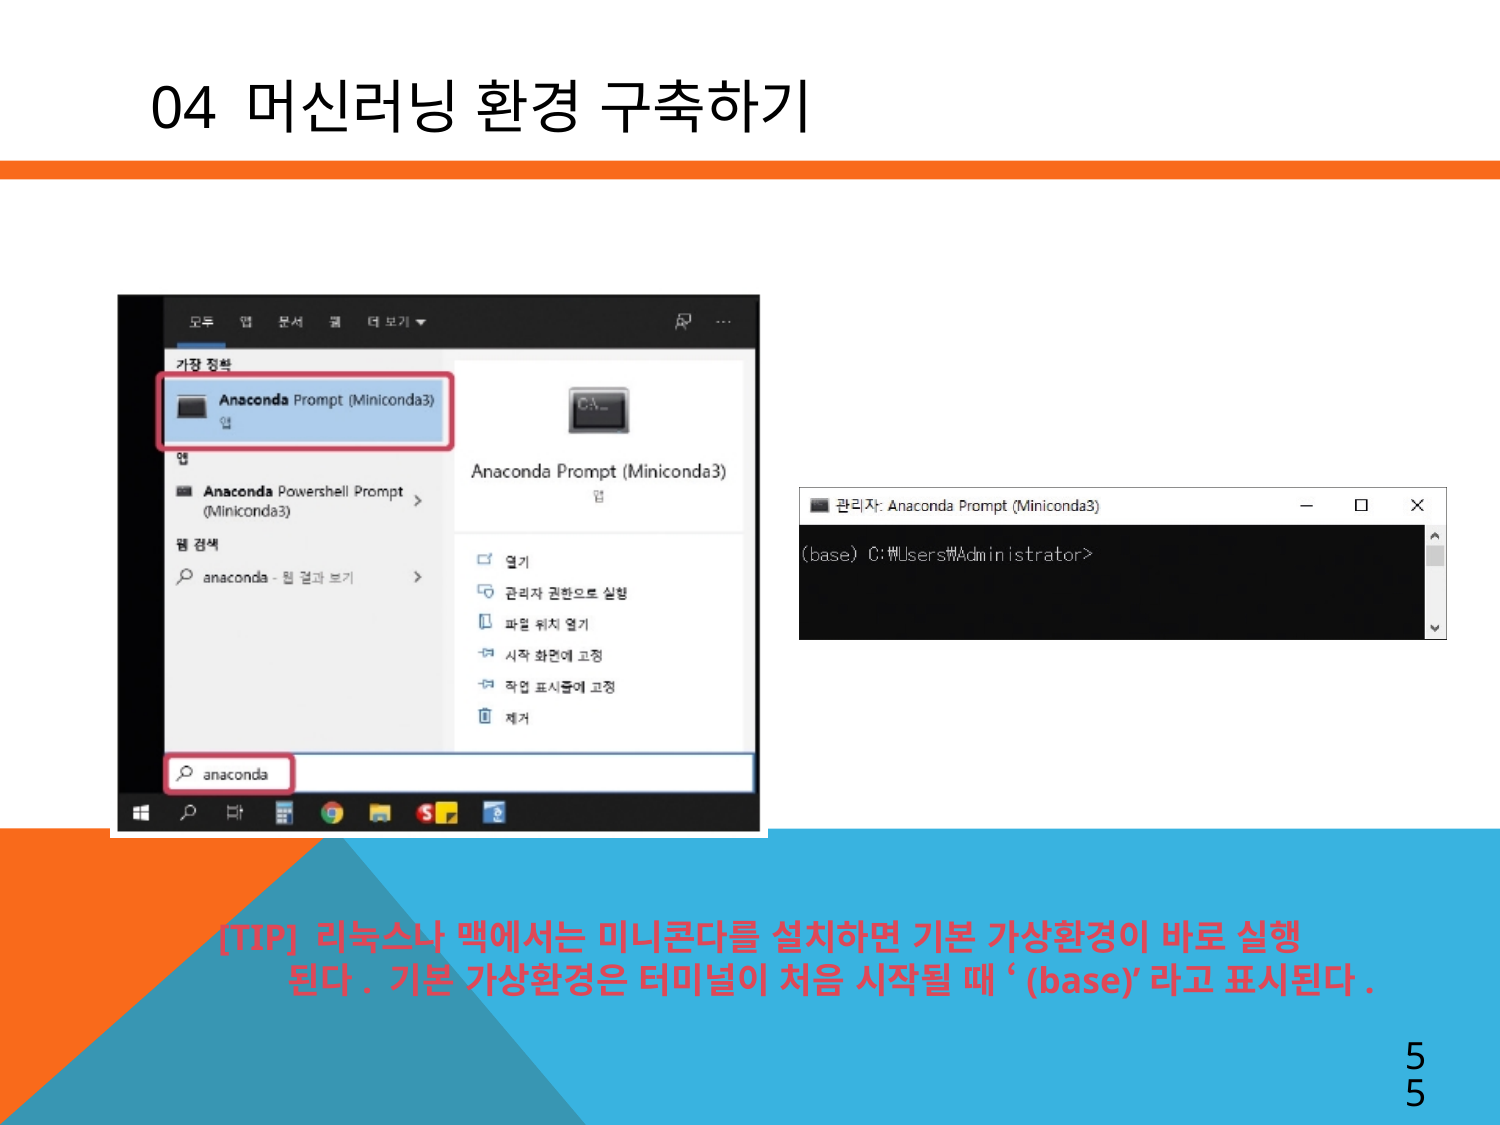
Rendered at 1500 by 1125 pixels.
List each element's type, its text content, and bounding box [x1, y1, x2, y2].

text_box [TIP] 리눅스나 맥에서는 미니콘다를 설치하면 기본 가상환경이 바로 실행 된다. 기본 가상환경은 터미널이 처음 시작될 때 ‘(base)’라고 표시된다. [165, 908, 1425, 1008]
title 04 머신러닝 환경 구축하기 [135, 60, 1369, 150]
picture [110, 287, 768, 838]
picture [796, 483, 1451, 642]
slide_number 55 [1378, 1012, 1461, 1095]
